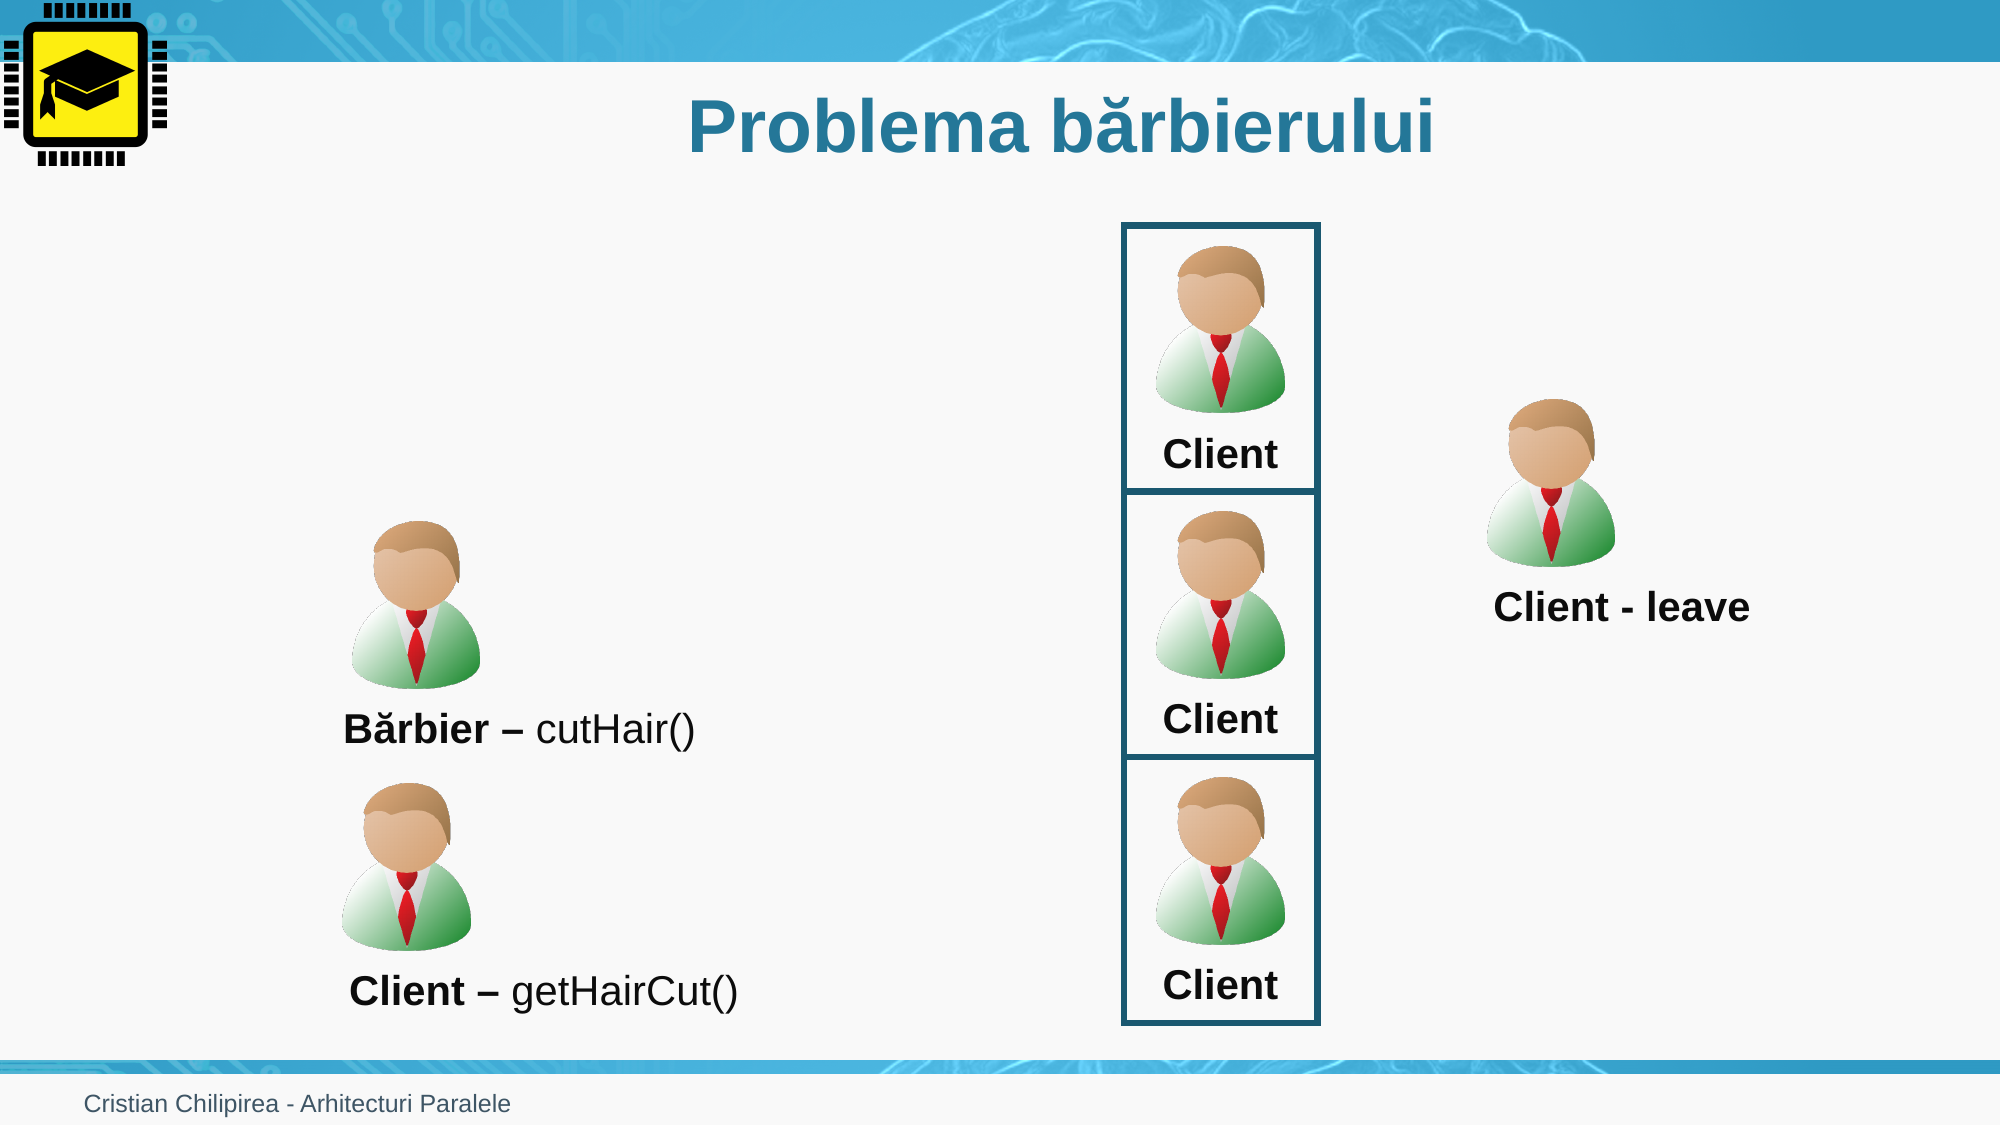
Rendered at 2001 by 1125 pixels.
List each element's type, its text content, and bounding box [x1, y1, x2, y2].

title Problema bărbierului [170, 76, 1955, 180]
picture [1156, 246, 1285, 414]
text_box [1123, 224, 1318, 490]
picture [0, 1060, 2000, 1074]
picture [1487, 399, 1615, 567]
text_box Bărbier – cutHair() [328, 694, 712, 760]
picture [1156, 511, 1285, 679]
footer Cristian Chilipirea - Arhitecturi Paralele [68, 1083, 1542, 1125]
picture [351, 521, 480, 689]
text_box Client – getHairCut() [334, 956, 766, 1022]
text_box Client - leave [1478, 572, 1766, 638]
picture [1156, 777, 1285, 945]
picture [342, 783, 471, 951]
text_box [1123, 756, 1318, 1024]
text_box [1123, 490, 1318, 756]
picture [0, 0, 2000, 166]
